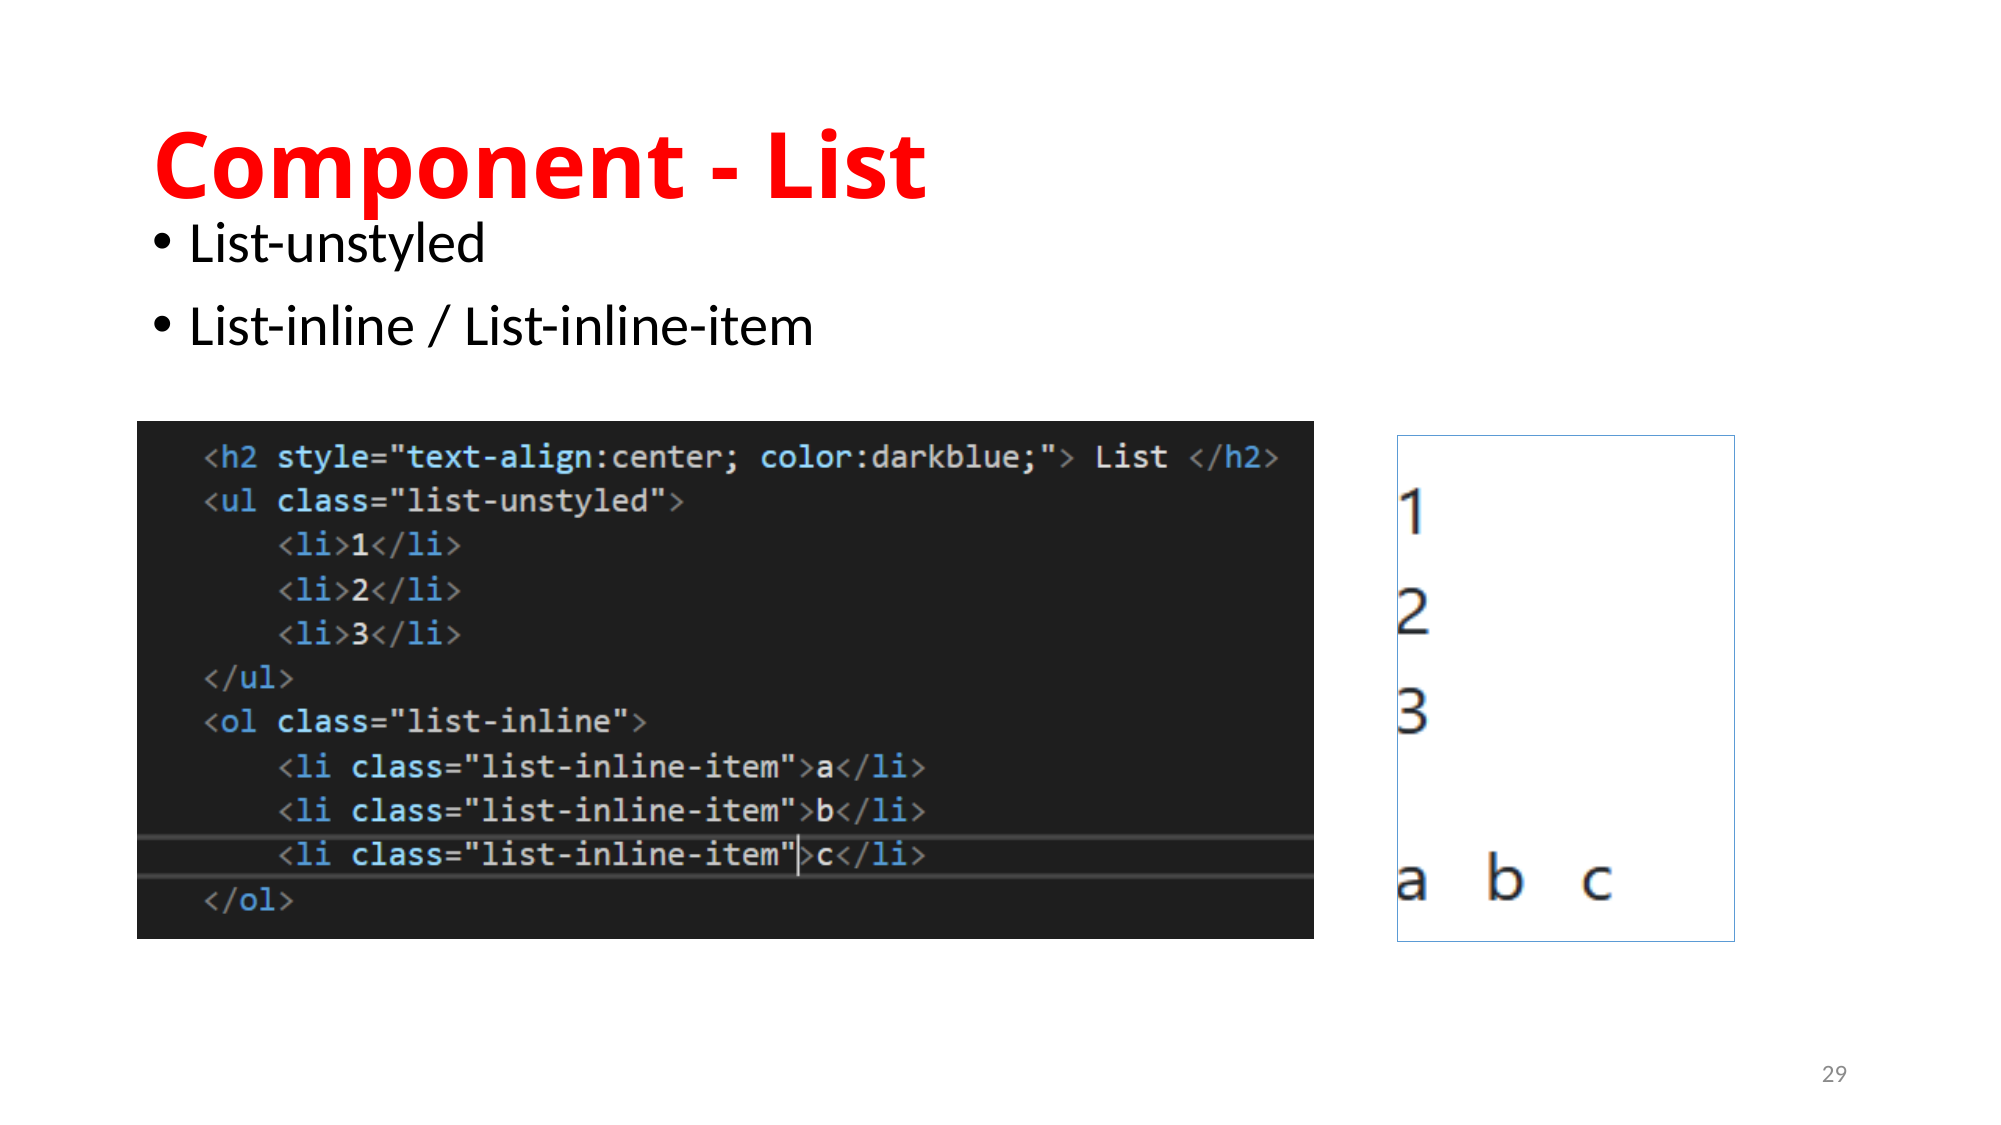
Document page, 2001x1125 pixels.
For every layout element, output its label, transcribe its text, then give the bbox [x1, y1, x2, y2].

picture [1397, 435, 1735, 942]
title Component - List [137, 59, 1863, 204]
picture [137, 421, 1315, 940]
list List-unstyled List-inline / List-inline-item [137, 204, 1910, 1125]
